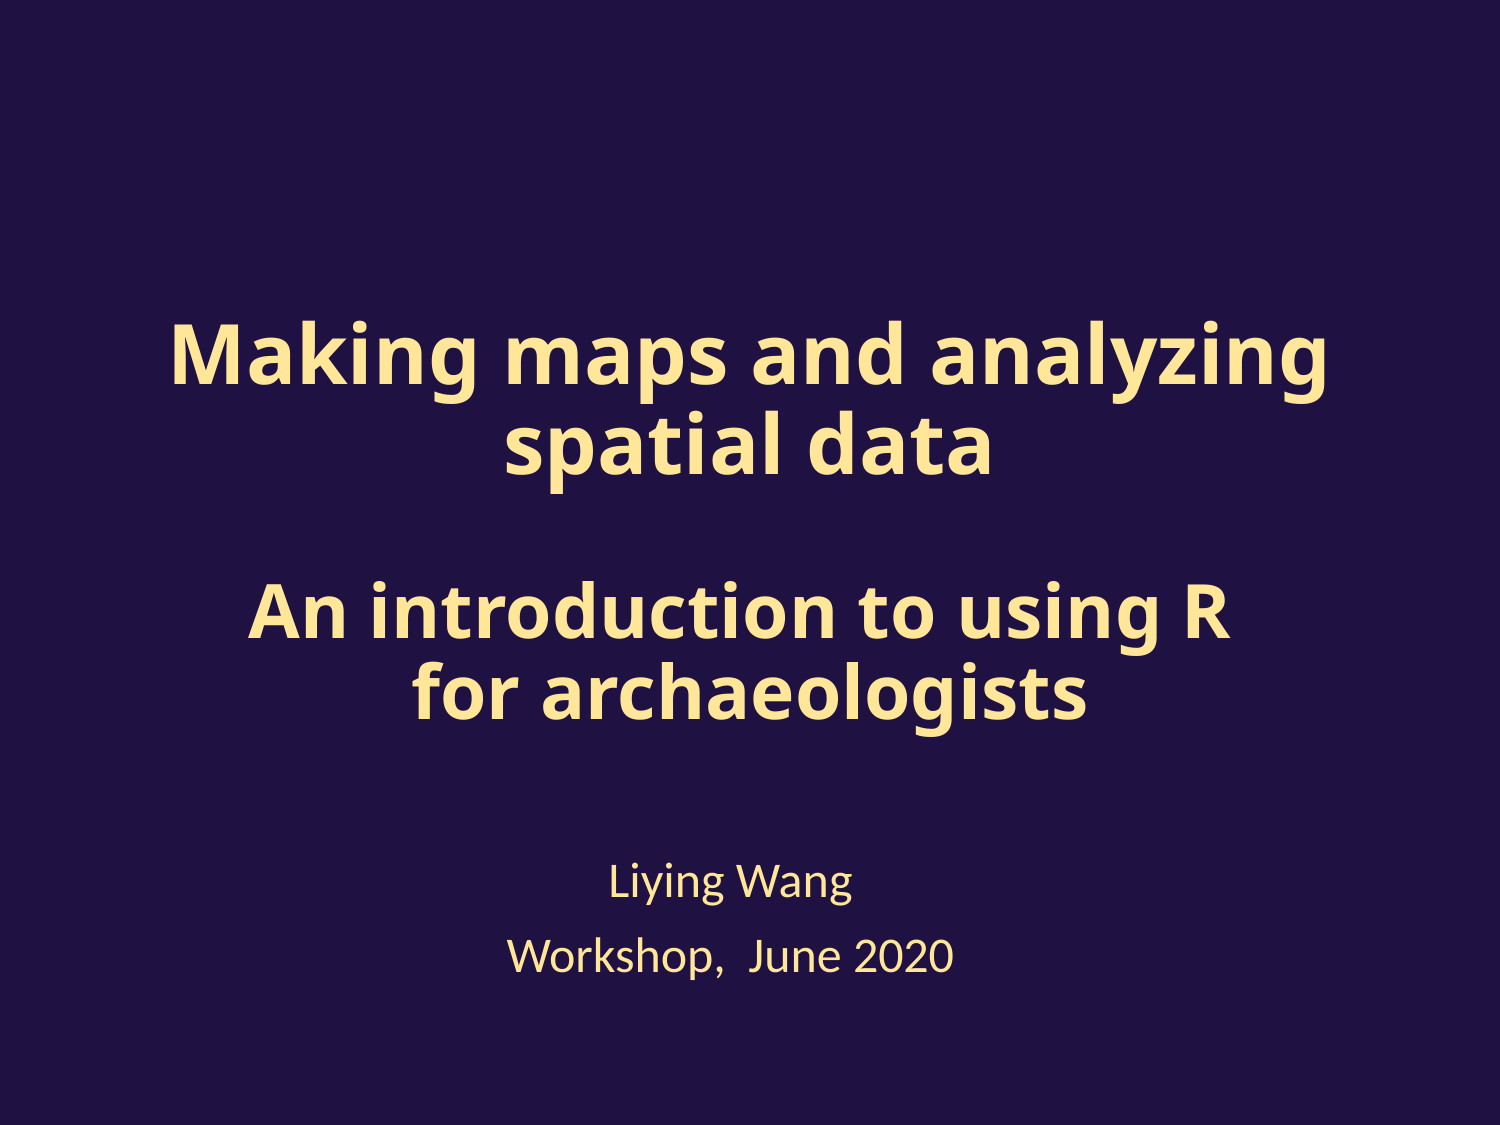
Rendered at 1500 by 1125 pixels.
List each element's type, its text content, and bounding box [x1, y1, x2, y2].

title Making maps and analyzing spatial data An introduction to using R for archaeologists [25, 320, 1475, 729]
subtitle Liying Wang Workshop, June 2020 [277, 844, 1184, 994]
